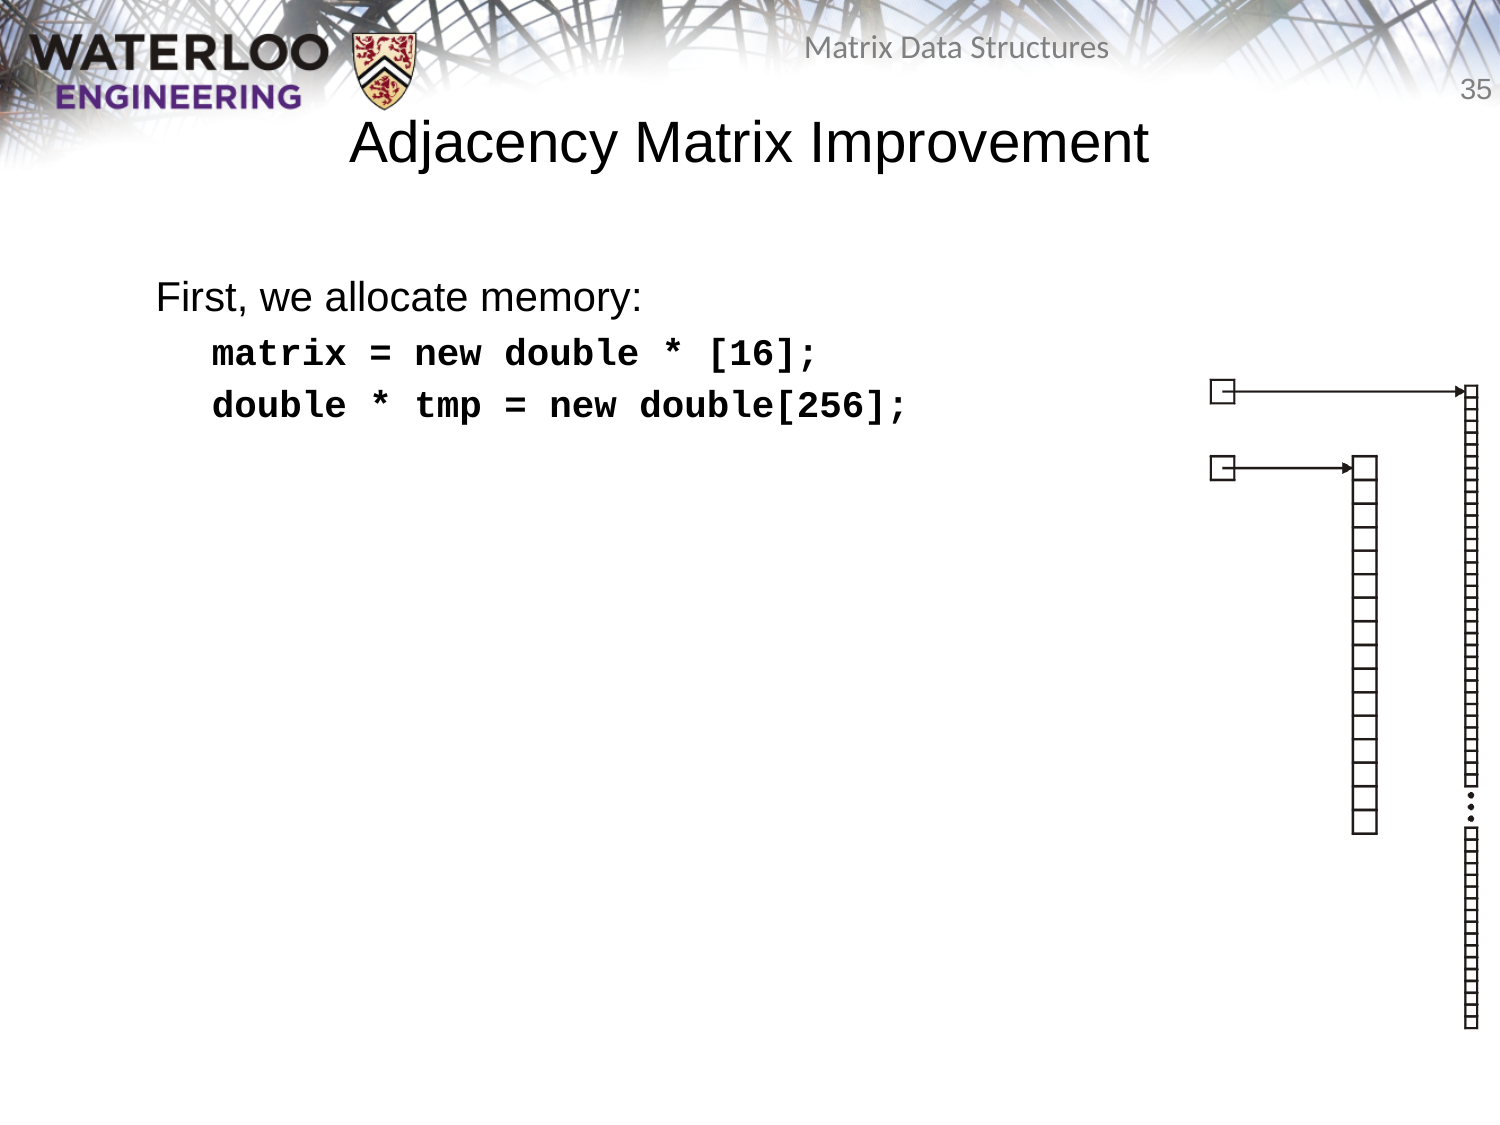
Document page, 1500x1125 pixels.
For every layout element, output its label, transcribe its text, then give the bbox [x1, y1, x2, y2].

list First, we allocate memory: matrix = new double * [16]; double * tmp = new double[256]; [74, 262, 1426, 1006]
picture [0, 0, 1500, 1125]
title Adjacency Matrix Improvement [74, 44, 1426, 233]
